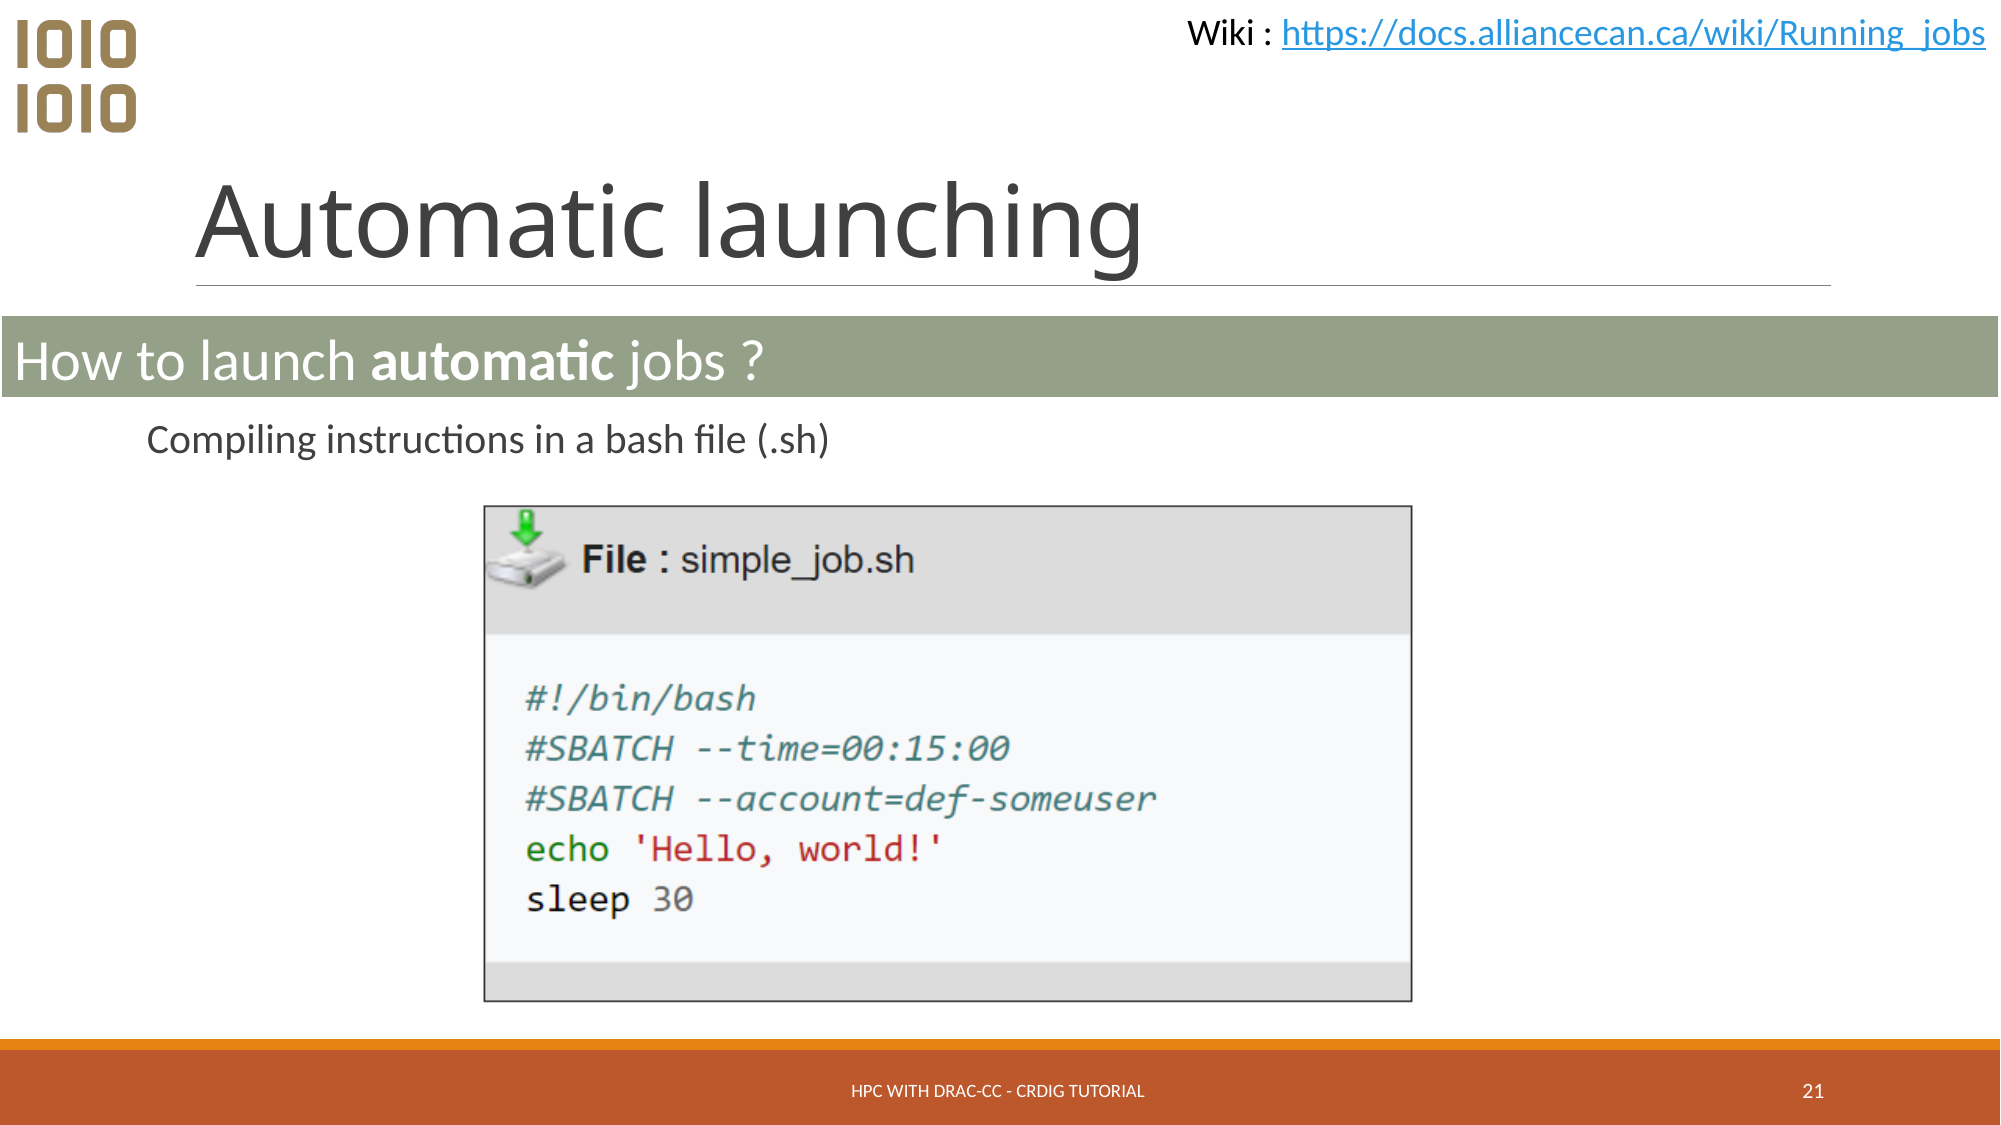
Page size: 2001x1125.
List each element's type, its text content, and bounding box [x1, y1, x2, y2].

slide_number 21 [1624, 1059, 1840, 1120]
text_box [0, 0, 154, 154]
title Automatic launching [180, 47, 1830, 285]
text_box How to launch automatic jobs ? [0, 312, 2000, 401]
text_box Wiki : https://docs.alliancecan.ca/wiki/Running_jobs [782, 0, 2000, 61]
list Compiling instructions in a bash file (.sh) [131, 409, 1332, 523]
picture [461, 490, 1433, 1019]
footer HPC with DRAC-CC - CRDIG Tutorial [604, 1059, 1396, 1120]
